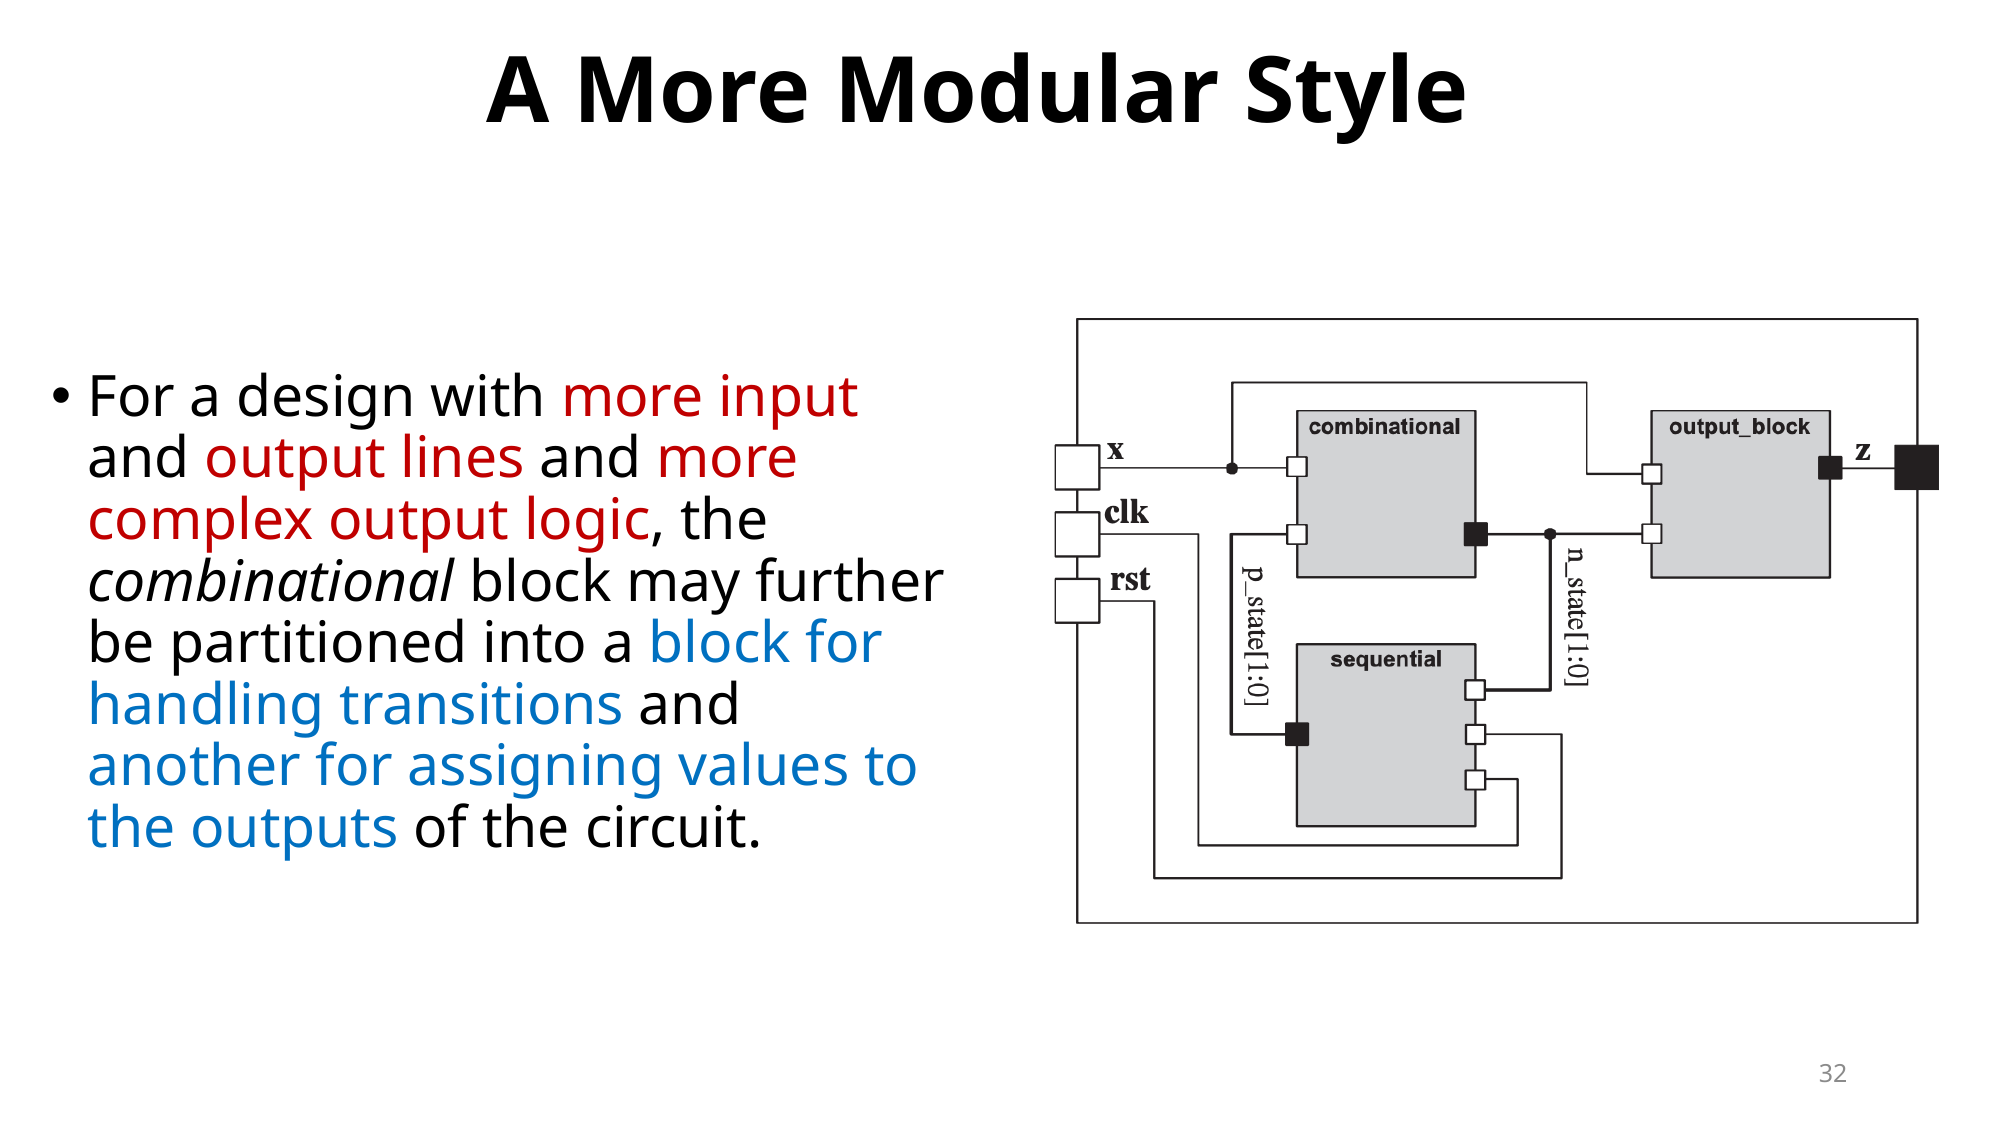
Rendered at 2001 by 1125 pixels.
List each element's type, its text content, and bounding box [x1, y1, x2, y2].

title A More Modular Style [471, 0, 2000, 202]
picture [1027, 287, 1957, 942]
slide_number 32 [1412, 1042, 1863, 1103]
list For a design with more input and output lines and more complex output logic, the combinational block may further be partitioned into a block for handling transitions and another for assigning values to the outputs of the circuit. [36, 359, 984, 870]
